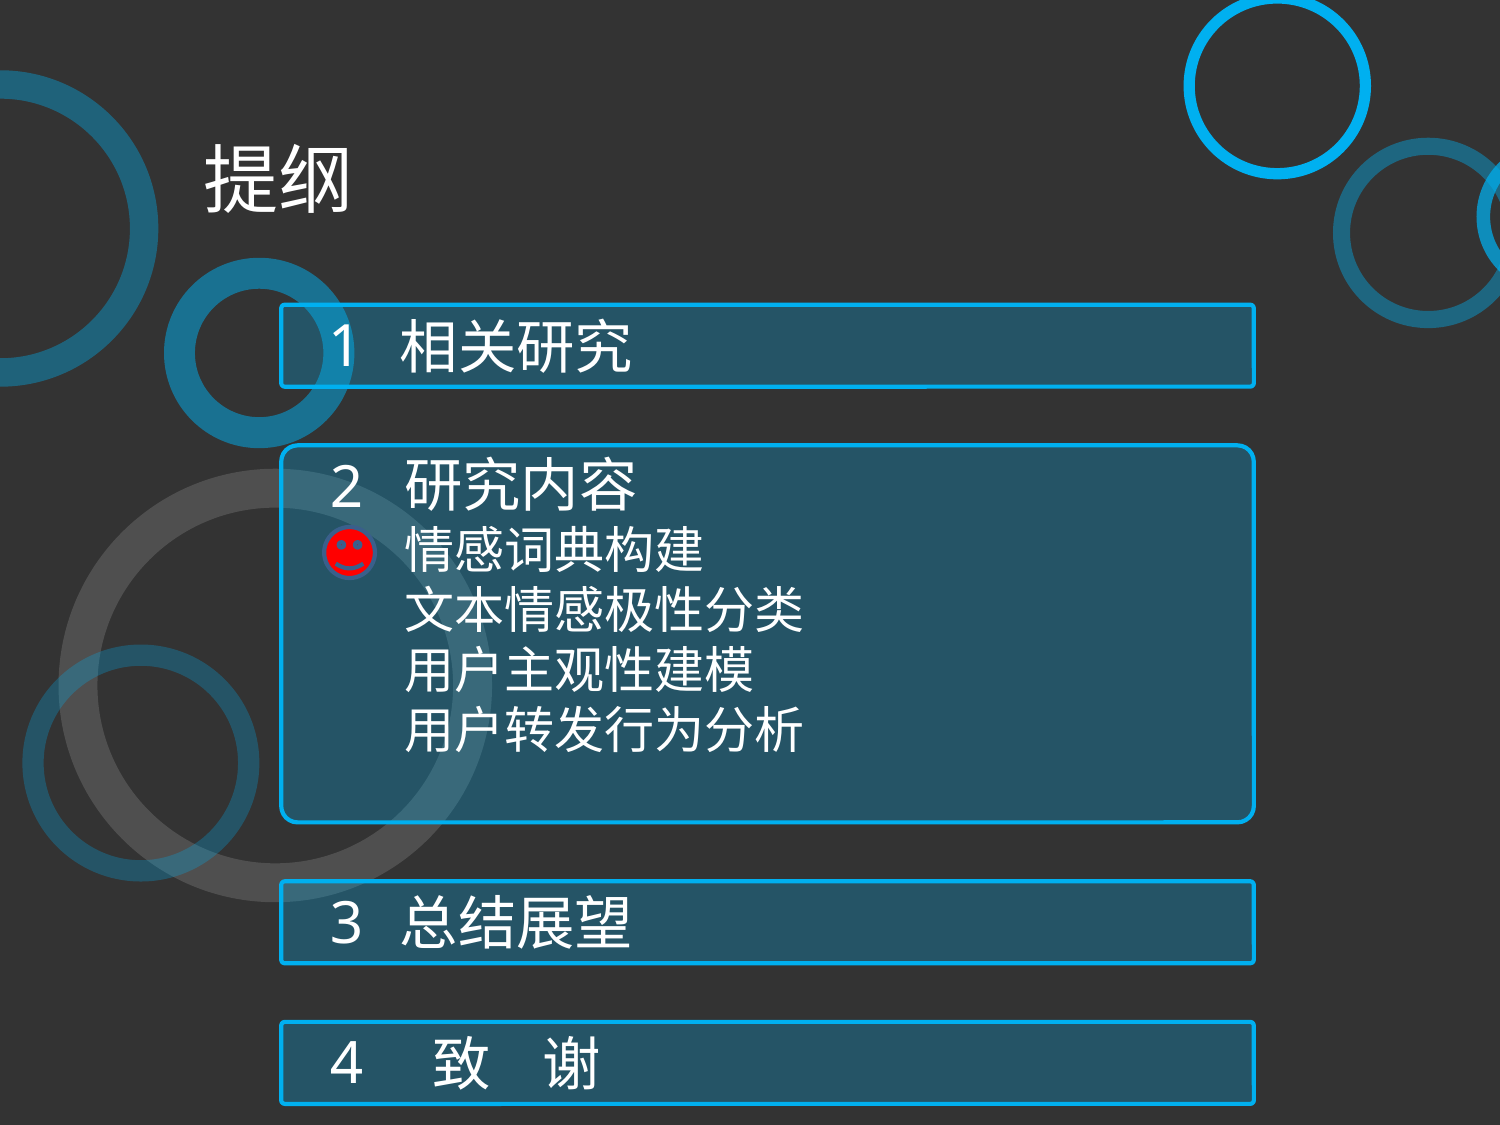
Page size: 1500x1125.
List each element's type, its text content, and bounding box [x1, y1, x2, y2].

text_box [322, 524, 378, 581]
text_box 致 谢 [417, 1020, 616, 1105]
text_box [281, 1021, 417, 1104]
text_box [616, 1021, 1254, 1104]
text_box [58, 468, 281, 677]
text_box [174, 823, 443, 903]
text_box 总结展望 [385, 878, 648, 964]
text_box [648, 304, 1254, 387]
text_box [22, 644, 260, 882]
text_box 4 [315, 1018, 378, 1103]
text_box [60, 677, 194, 860]
text_box [281, 445, 1254, 823]
text_box [1183, 0, 1372, 180]
text_box [648, 881, 1254, 964]
text_box 3 [315, 878, 378, 963]
text_box 1 [313, 301, 377, 386]
text_box [1332, 137, 1500, 329]
text_box 提纲 [188, 124, 369, 230]
text_box [281, 881, 385, 964]
text_box 2 [315, 441, 378, 527]
text_box [1476, 161, 1500, 272]
text_box 相关研究 [385, 302, 648, 388]
text_box 研究内容 情感词典构建 文本情感极性分类 用户主观性建模 用户转发行为分析 [389, 441, 1254, 766]
text_box [163, 257, 349, 449]
text_box [281, 304, 385, 387]
text_box [0, 70, 159, 387]
